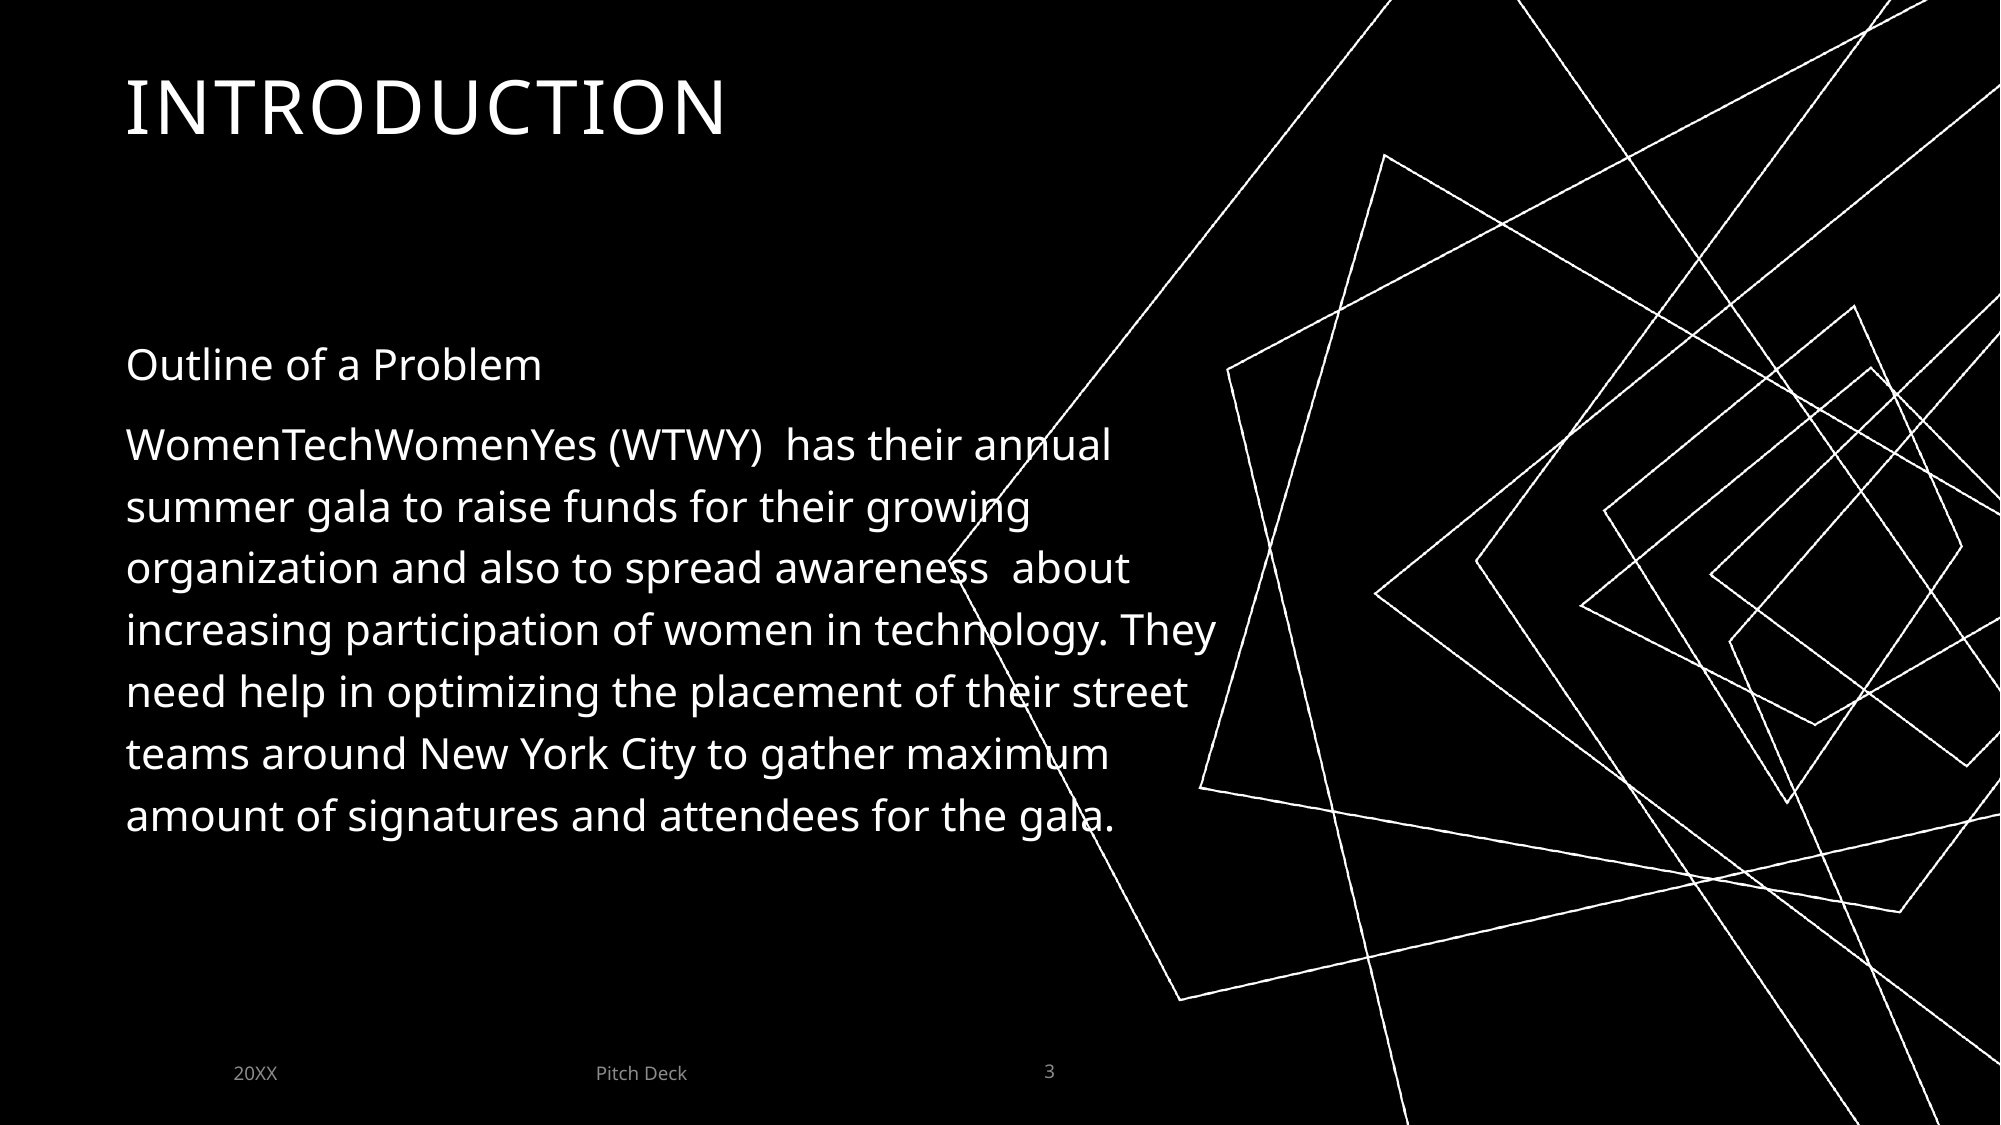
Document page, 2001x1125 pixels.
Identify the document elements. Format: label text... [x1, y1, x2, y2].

picture [900, 0, 2000, 1125]
slide_number 3 [908, 1042, 1071, 1103]
footer Pitch Deck [437, 1042, 846, 1103]
slide_number 20XX [218, 1042, 381, 1103]
list Outline of a Problem WomenTechWomenYes (WTWY) has their annual summer gala to raise funds for their growing organization and also to spread awareness about increasing participation of women in technology. They need help in optimizing the placement of their street teams around New York City to gather maximum amount of signatures and attendees for the gala. [110, 319, 1268, 893]
title Introduction [110, 41, 1650, 249]
